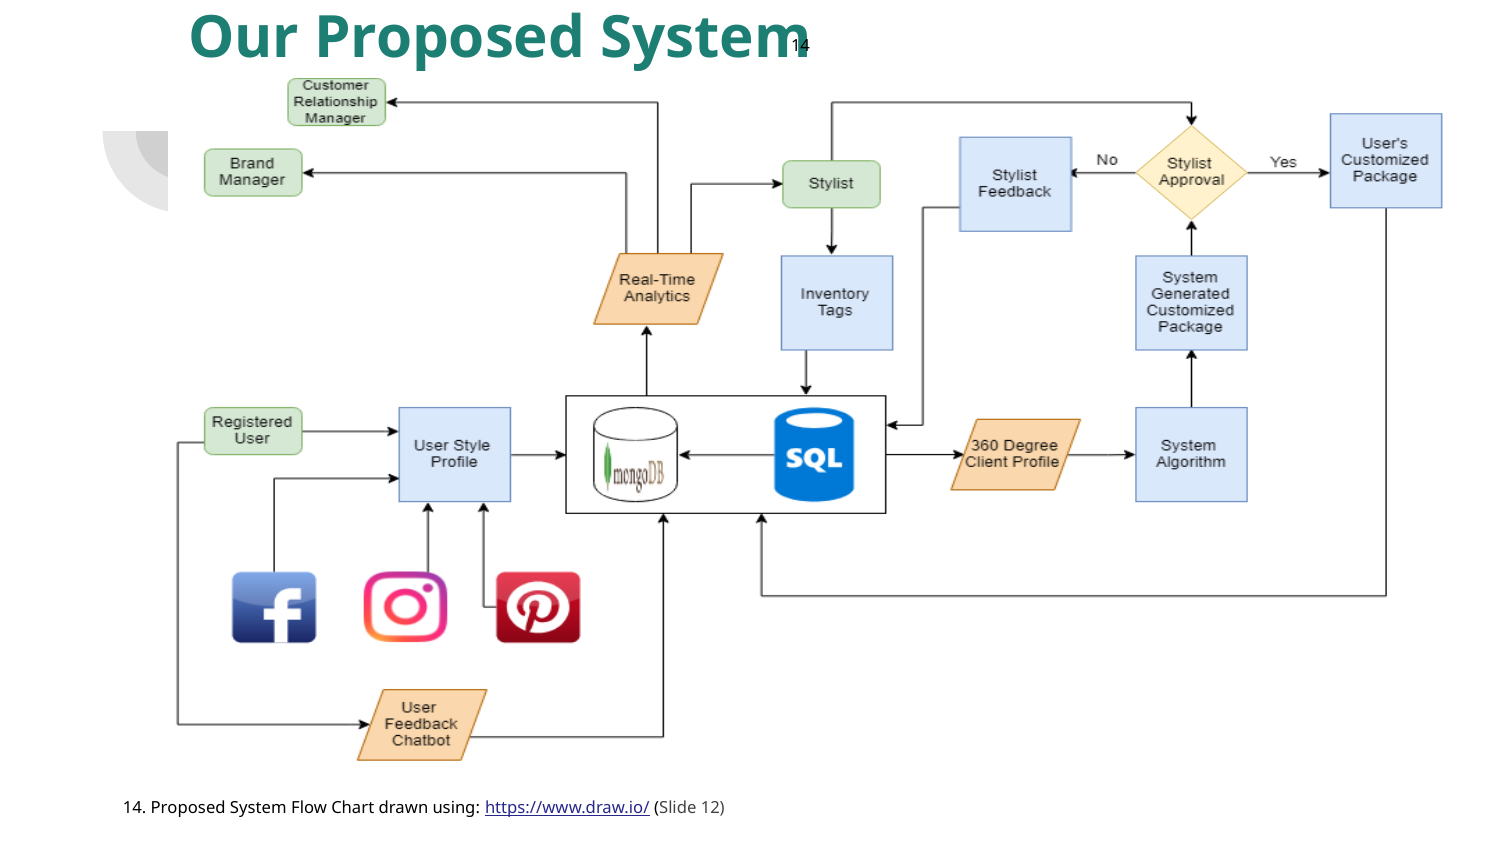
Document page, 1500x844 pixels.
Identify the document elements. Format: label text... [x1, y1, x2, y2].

text_box 14. Proposed System Flow Chart drawn using: https://www.draw.io/ (Slide 12) [107, 778, 988, 821]
picture [167, 77, 1444, 762]
text_box 14 [776, 19, 836, 62]
title Our Proposed System [173, 0, 1327, 76]
